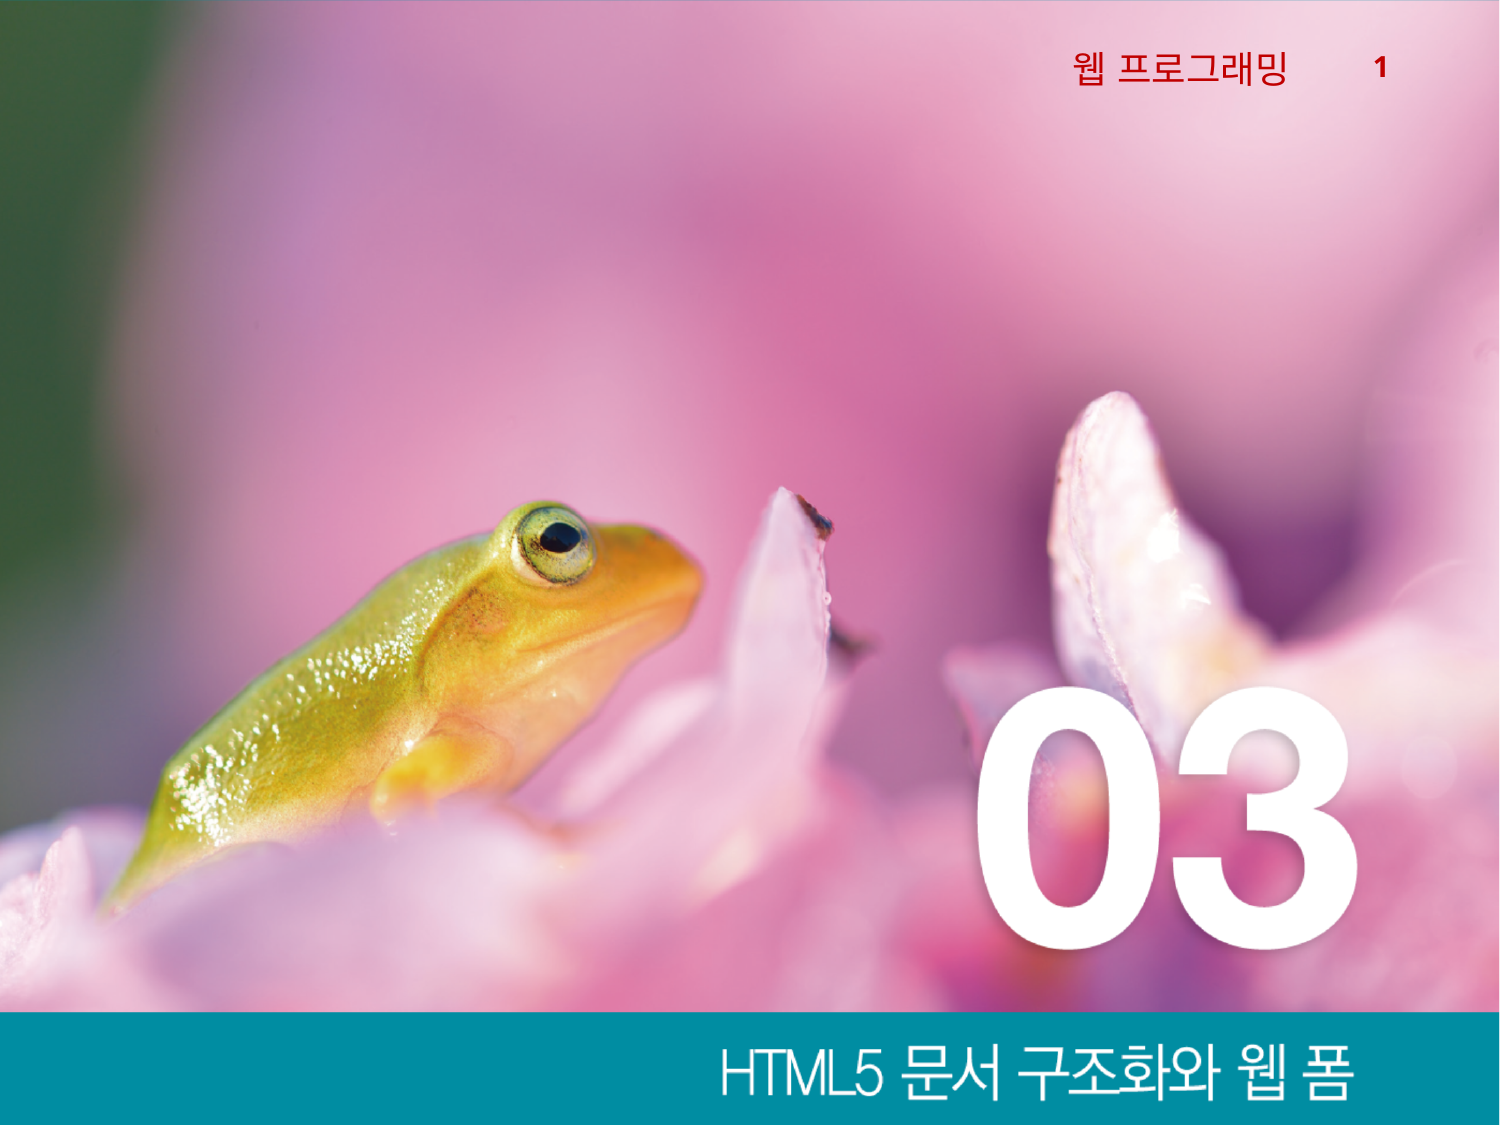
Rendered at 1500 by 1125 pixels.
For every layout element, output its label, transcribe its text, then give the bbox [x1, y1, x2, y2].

footer 웹 프로그래밍 [342, 38, 1305, 99]
slide_number 1 [1312, 37, 1450, 100]
picture [0, 0, 1500, 1125]
